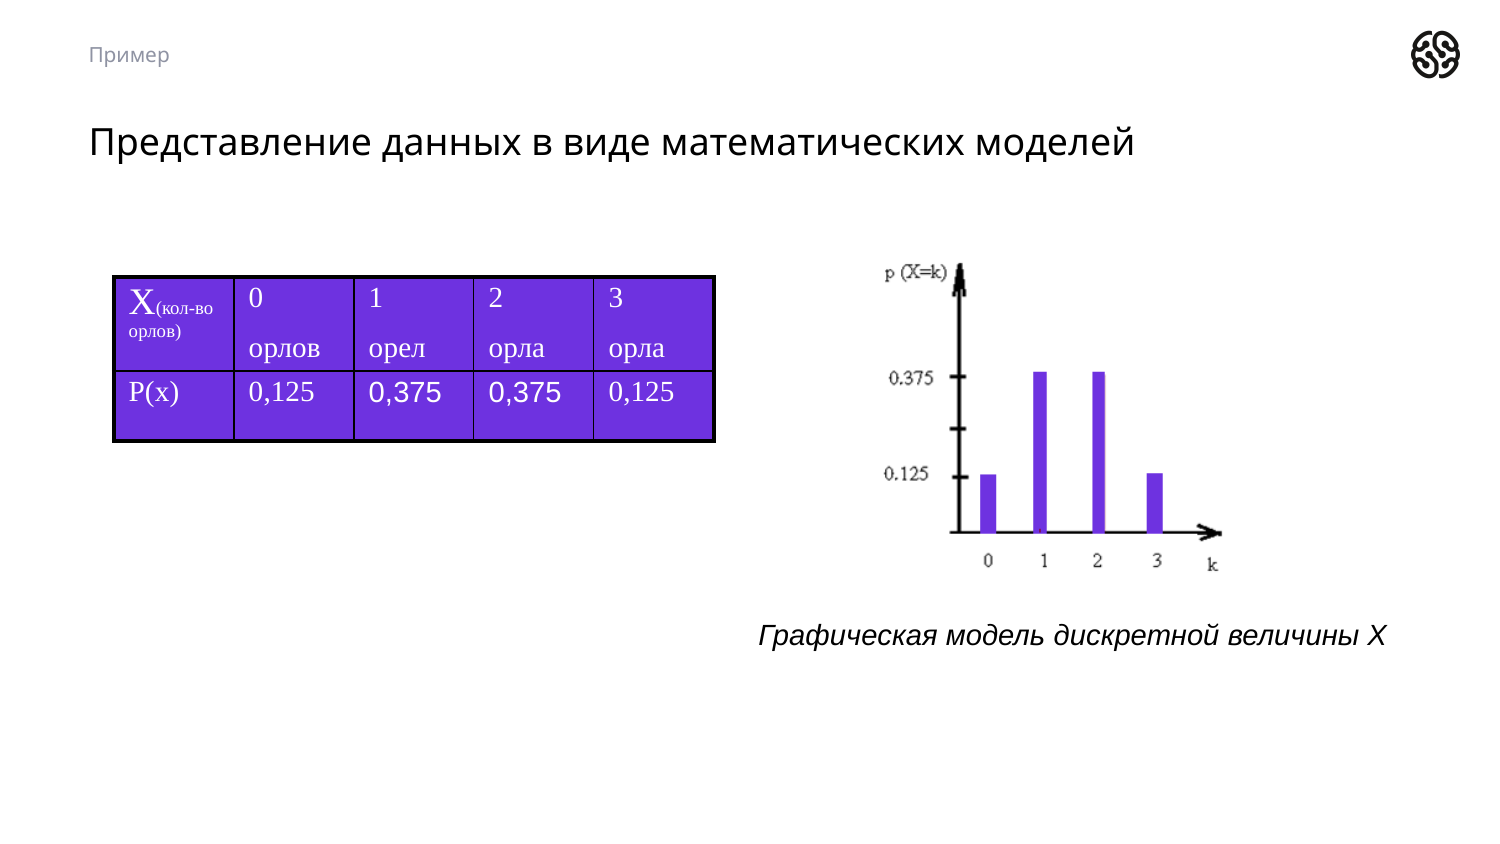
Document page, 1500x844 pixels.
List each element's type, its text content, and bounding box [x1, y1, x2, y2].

subtitle Пример [88, 24, 1066, 84]
picture [862, 251, 1232, 592]
table_header Х(кол-во орлов) [116, 279, 233, 370]
table_cell 0,125 [594, 372, 712, 439]
text_box Графическая модель дискретной величины Х [743, 608, 1411, 659]
table_header 3 орла [594, 279, 712, 370]
table_header 0 орлов [235, 279, 353, 370]
title Представление данных в виде математических моделей [88, 118, 1412, 164]
table_header 1 орел [355, 279, 473, 370]
table_header 2 орла [474, 279, 593, 370]
table_cell 0,375 [355, 372, 473, 439]
picture [1411, 30, 1460, 79]
table_cell 0,125 [235, 372, 353, 439]
table_cell P(х) [116, 372, 233, 439]
table_cell 0,375 [474, 372, 593, 439]
